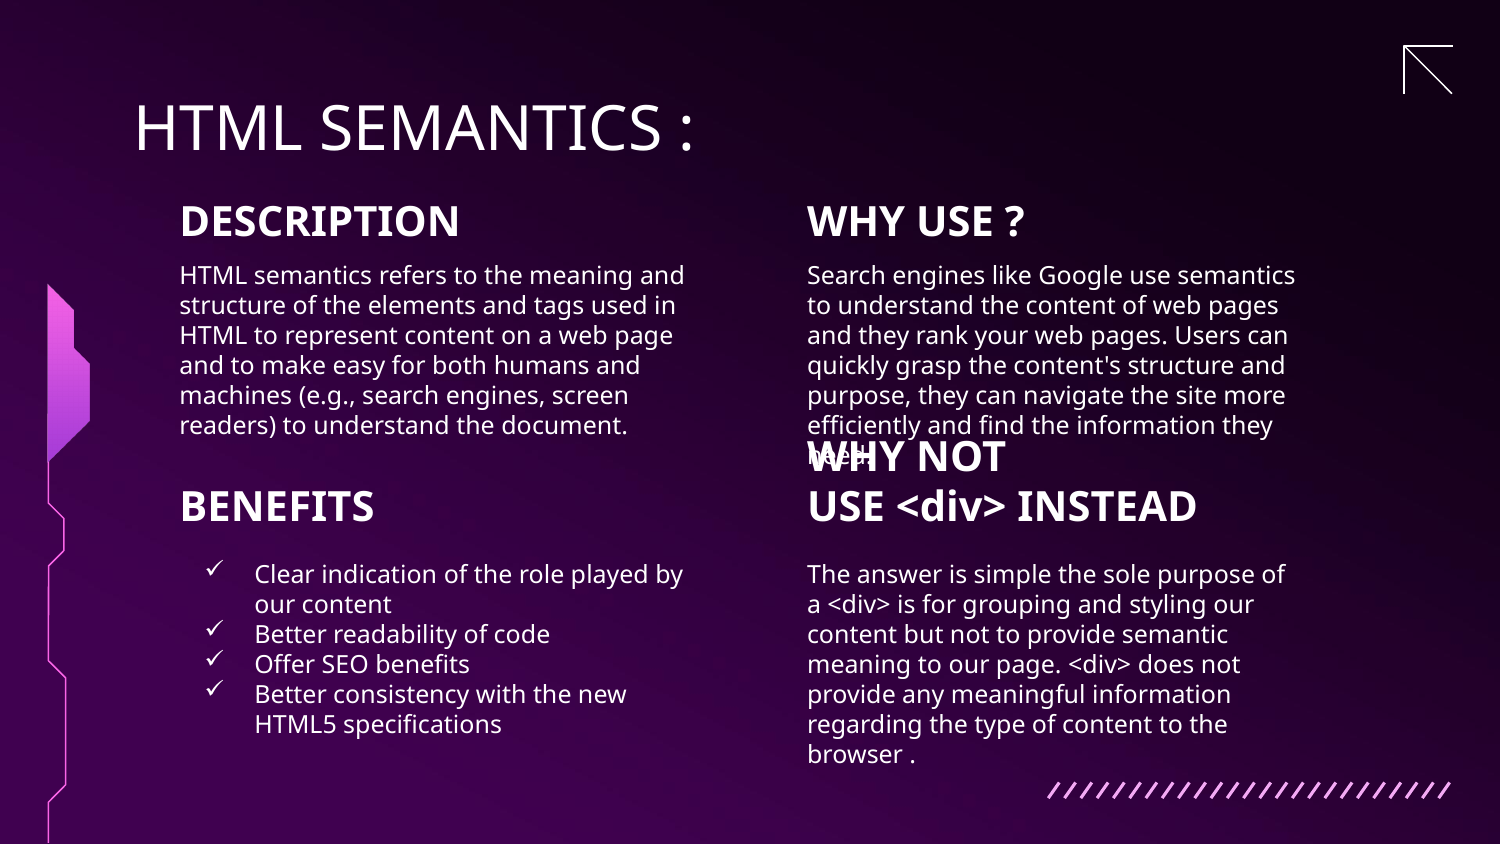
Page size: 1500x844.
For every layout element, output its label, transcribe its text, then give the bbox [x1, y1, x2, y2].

subtitle WHY NOT USE <div> INSTEAD [791, 469, 1336, 545]
subtitle WHY USE ? [791, 184, 1336, 261]
subtitle Search engines like Google use semantics to understand the content of web pages and they rank your web pages. Users can quickly grasp the content's structure and purpose, they can navigate the site more efficiently and find the information they need. [791, 261, 1336, 457]
title HTML SEMANTICS : [118, 72, 1382, 167]
subtitle The answer is simple the sole purpose of a <div> is for grouping and styling our content but not to provide semantic meaning to our page. <div> does not provide any meaningful information regarding the type of content to the browser . [791, 545, 1336, 742]
subtitle HTML semantics refers to the meaning and structure of the elements and tags used in HTML to represent content on a web page and to make easy for both humans and machines (e.g., search engines, screen readers) to understand the document. [164, 261, 708, 457]
picture [0, 0, 1500, 844]
subtitle Clear indication of the role played by our content Better readability of code Offer SEO benefits Better consistency with the new HTML5 specifications [164, 543, 708, 742]
subtitle DESCRIPTION [164, 184, 708, 261]
subtitle BENEFITS [164, 469, 708, 543]
